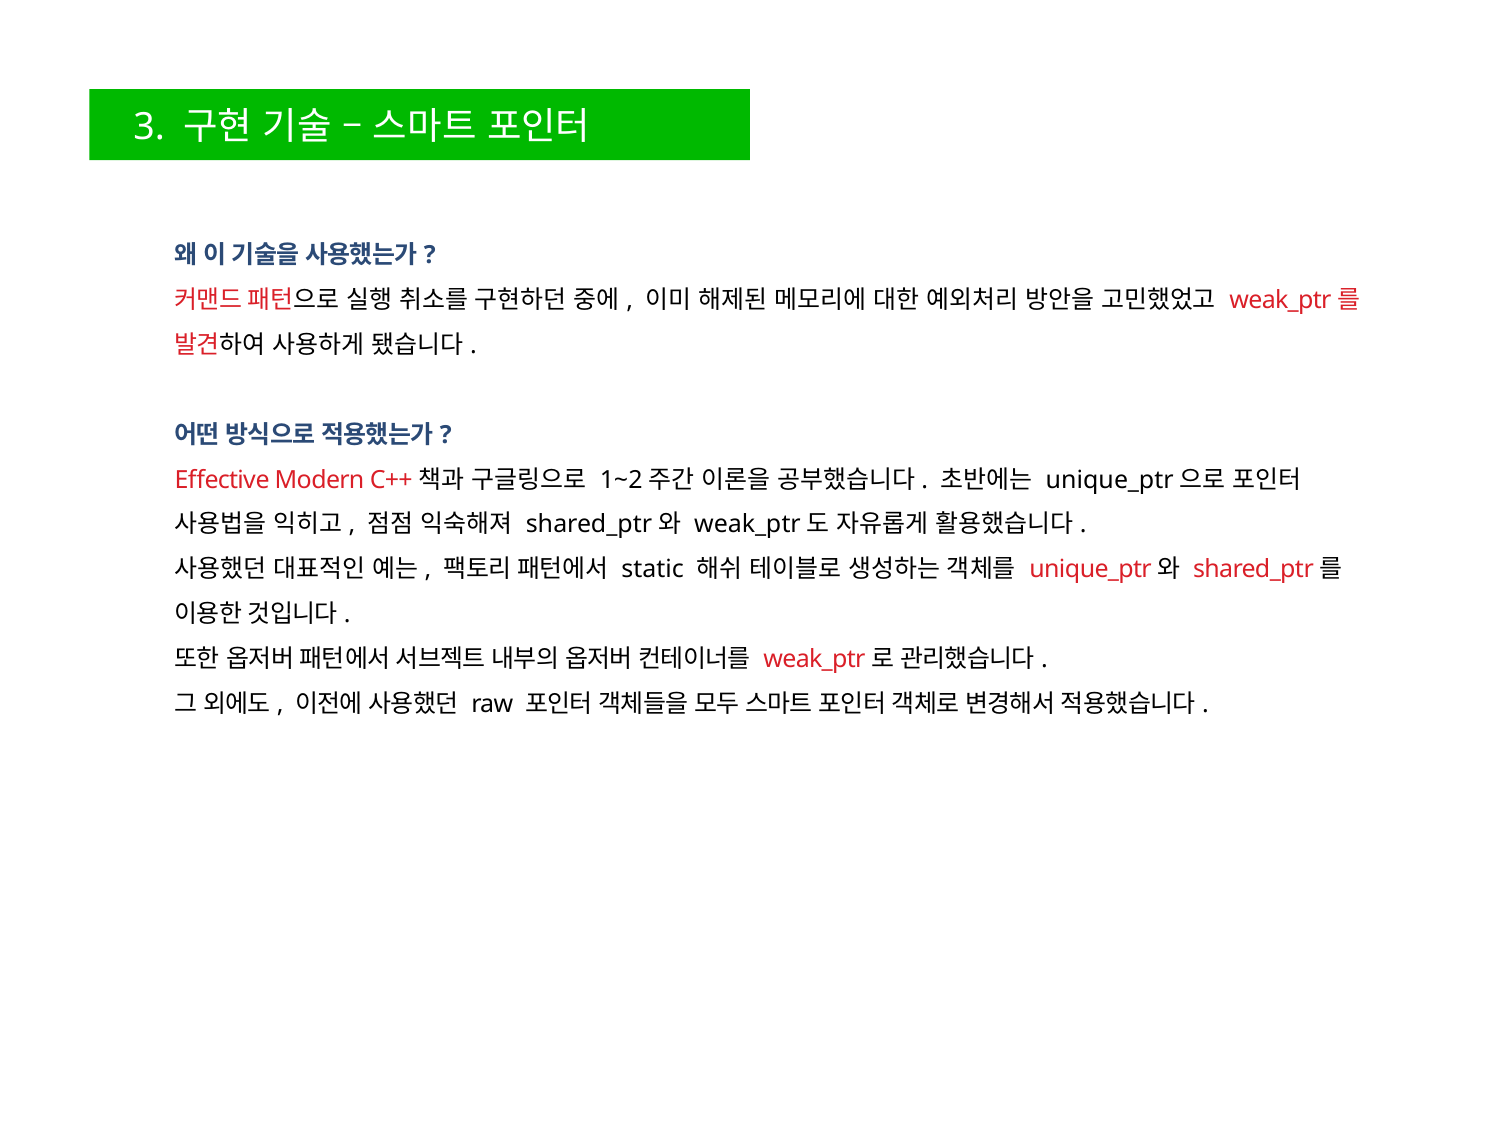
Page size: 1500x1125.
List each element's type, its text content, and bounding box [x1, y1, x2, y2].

text_box 3. 구현 기술 – 스마트 포인터 [87, 87, 752, 162]
text_box 왜 이 기술을 사용했는가? 커맨드 패턴으로 실행 취소를 구현하던 중에, 이미 해제된 메모리에 대한 예외처리 방안을 고민했었고 weak_ptr를 발견하여 사용하게 됐습니다. 어떤 방식으로 적용했는가? Effective Modern C++책과 구글링으로 1~2주간 이론을 공부했습니다. 초반에는 unique_ptr으로 포인터 사용법을 익히고, 점점 익숙해져 shared_ptr와 weak_ptr도 자유롭게 활용했습니다. 사용했던 대표적인 예는, 팩토리 패턴에서 static 해쉬 테이블로 생성하는 객체를 unique_ptr와 shared_ptr를 이용한 것입니다. 또한 옵저버 패턴에서 서브젝트 내부의 옵저버 컨테이너를 weak_ptr로 관리했습니다. 그 외에도, 이전에 사용했던 raw 포인터 객체들을 모두 스마트 포인터 객체로 변경해서 적용했습니다. [159, 216, 1399, 725]
